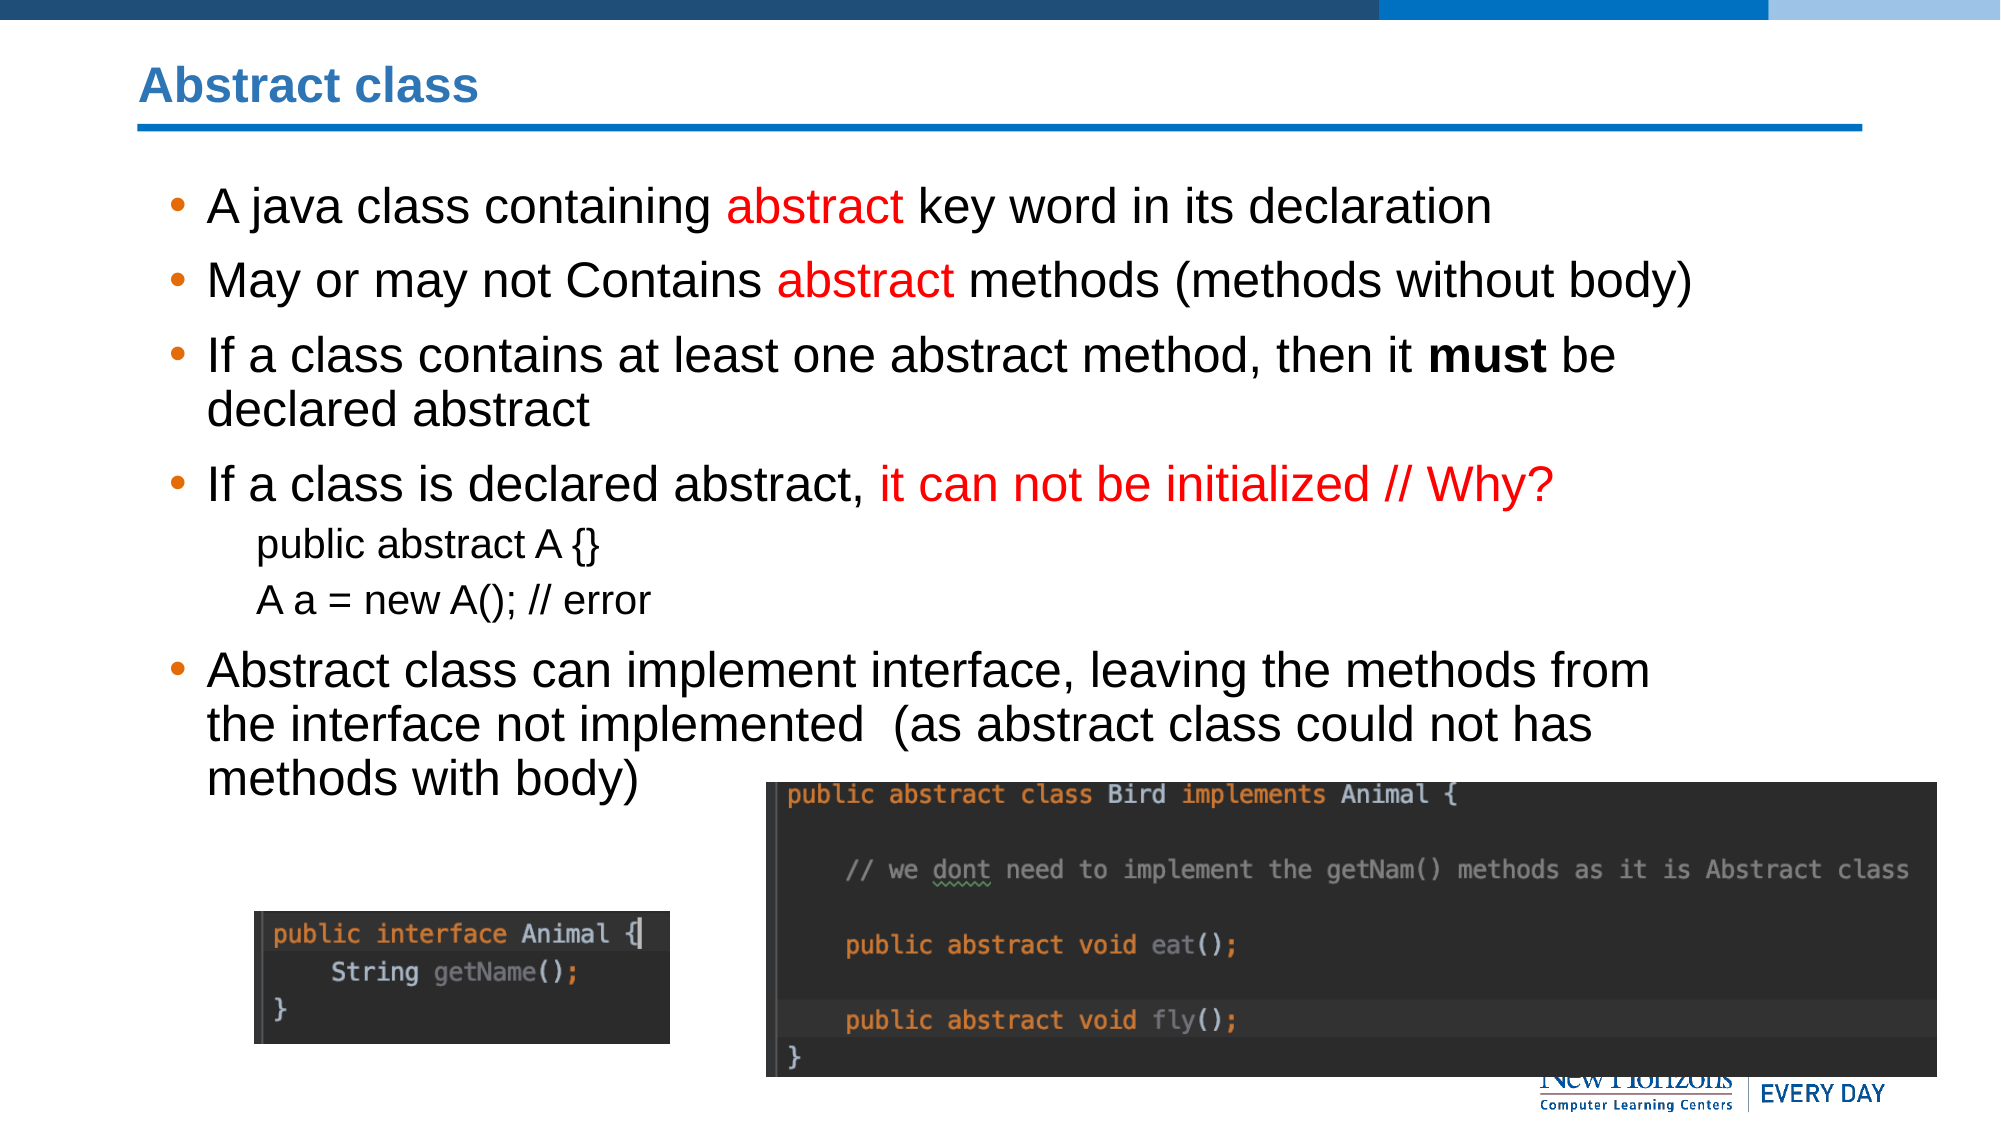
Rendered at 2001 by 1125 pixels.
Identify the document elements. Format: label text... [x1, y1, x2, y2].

title Abstract class [122, 0, 1698, 209]
picture [766, 782, 1937, 1114]
list A java class containing abstract key word in its declaration May or may not Contains abstract methods (methods without body) If a class contains at least one abstract method, then it must be declared abstract If a class is declared abstract, it can not be initialized // Why? public abstract A {} A a = new A(); // error Abstract class can implement interface, leaving the methods from the interface not implemented (as abstract class could not has methods with body) [154, 172, 1730, 894]
picture [254, 911, 670, 1044]
